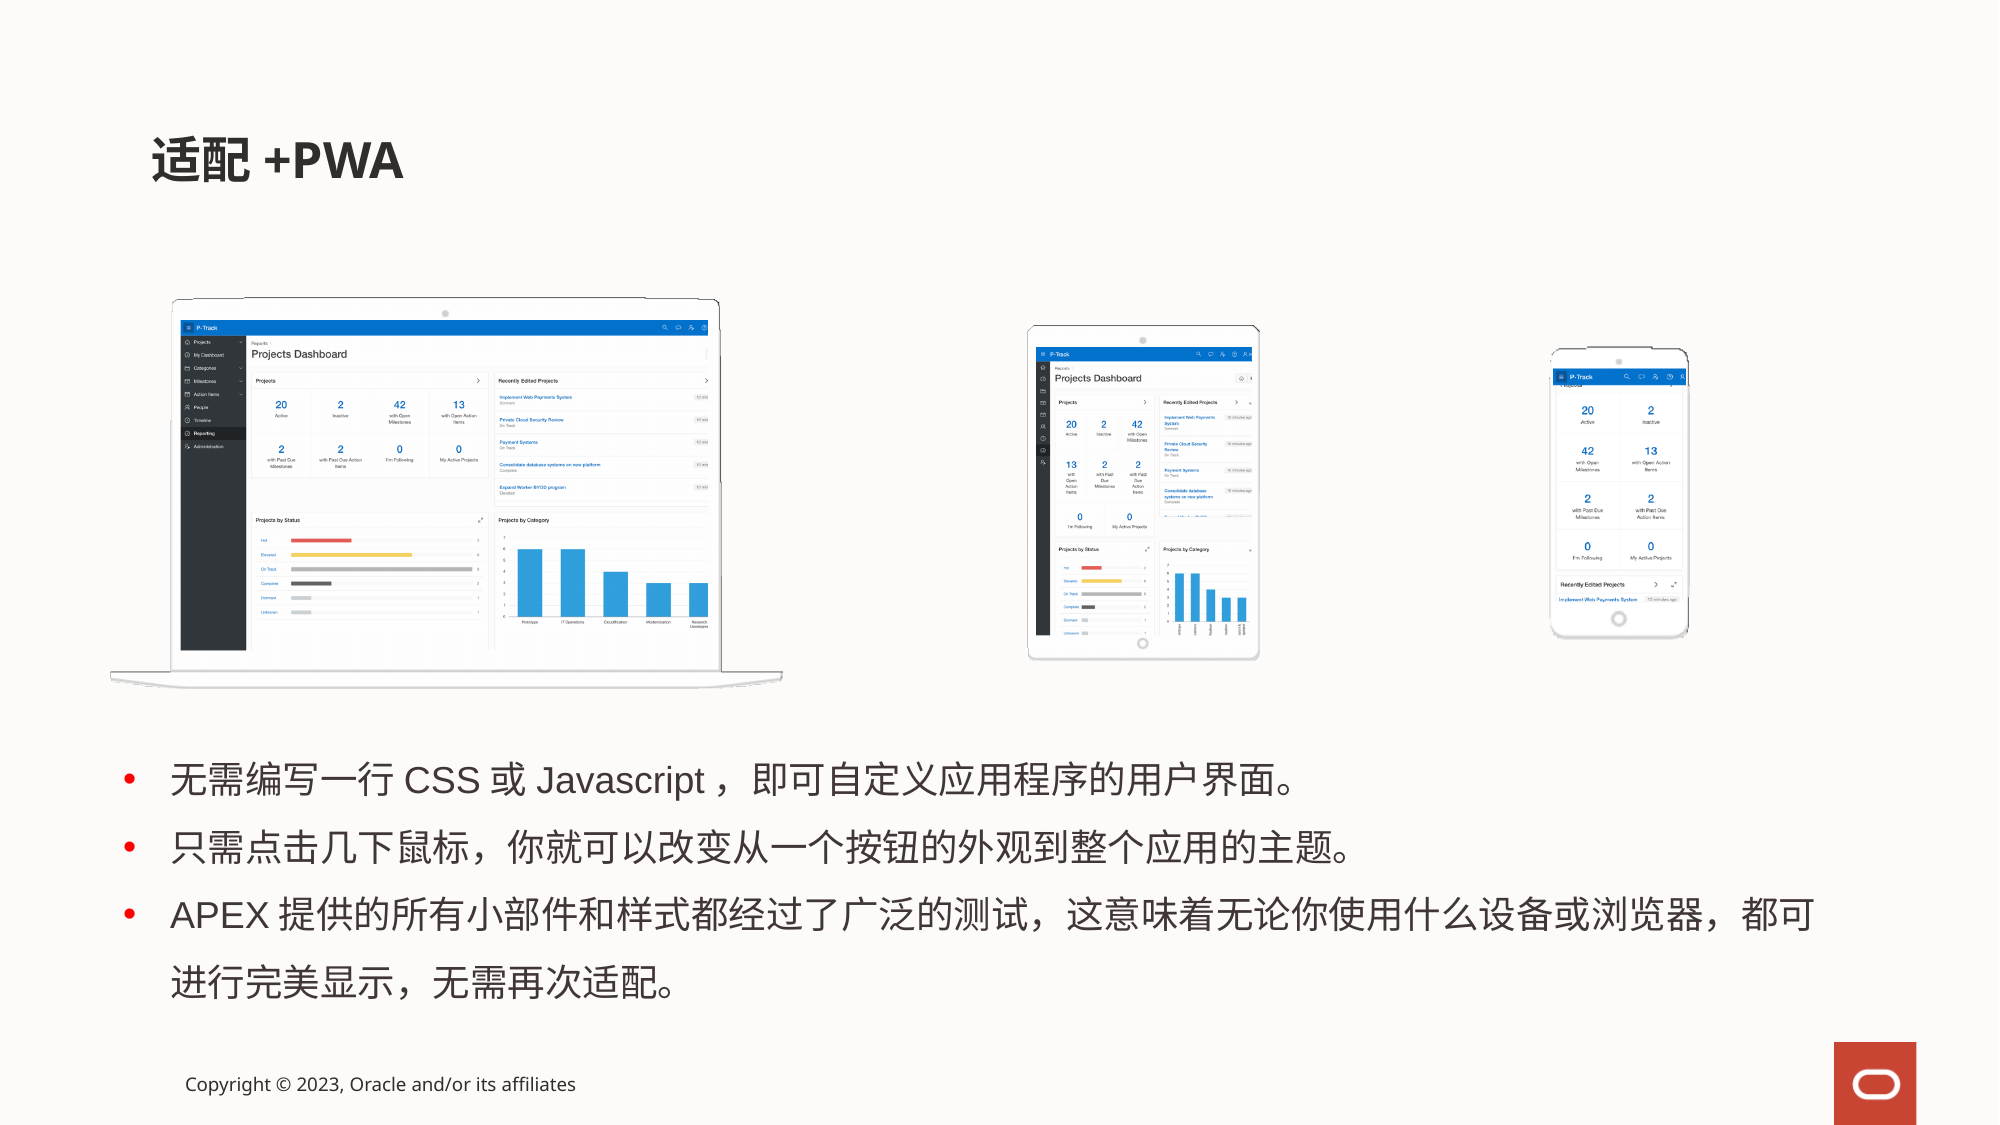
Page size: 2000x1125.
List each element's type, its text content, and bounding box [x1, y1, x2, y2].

footer Copyright © 2023, Oracle and/or its affiliates [184, 1053, 1128, 1114]
text_box 无需编写一行CSS或Javascript，即可自定义应用程序的用户界面。 只需点击几下鼠标，你就可以改变从一个按钮的外观到整个应用的主题。 APEX提供的所有小部件和样式都经过了广泛的测试，这意味着无论你使用什么设备或浏览器，都可进行完美显示，无需再次适配。 [108, 726, 1866, 1012]
picture [1547, 344, 1690, 640]
picture [109, 295, 783, 690]
picture [1026, 323, 1260, 661]
text_box 适配+PWA [151, 54, 1902, 190]
